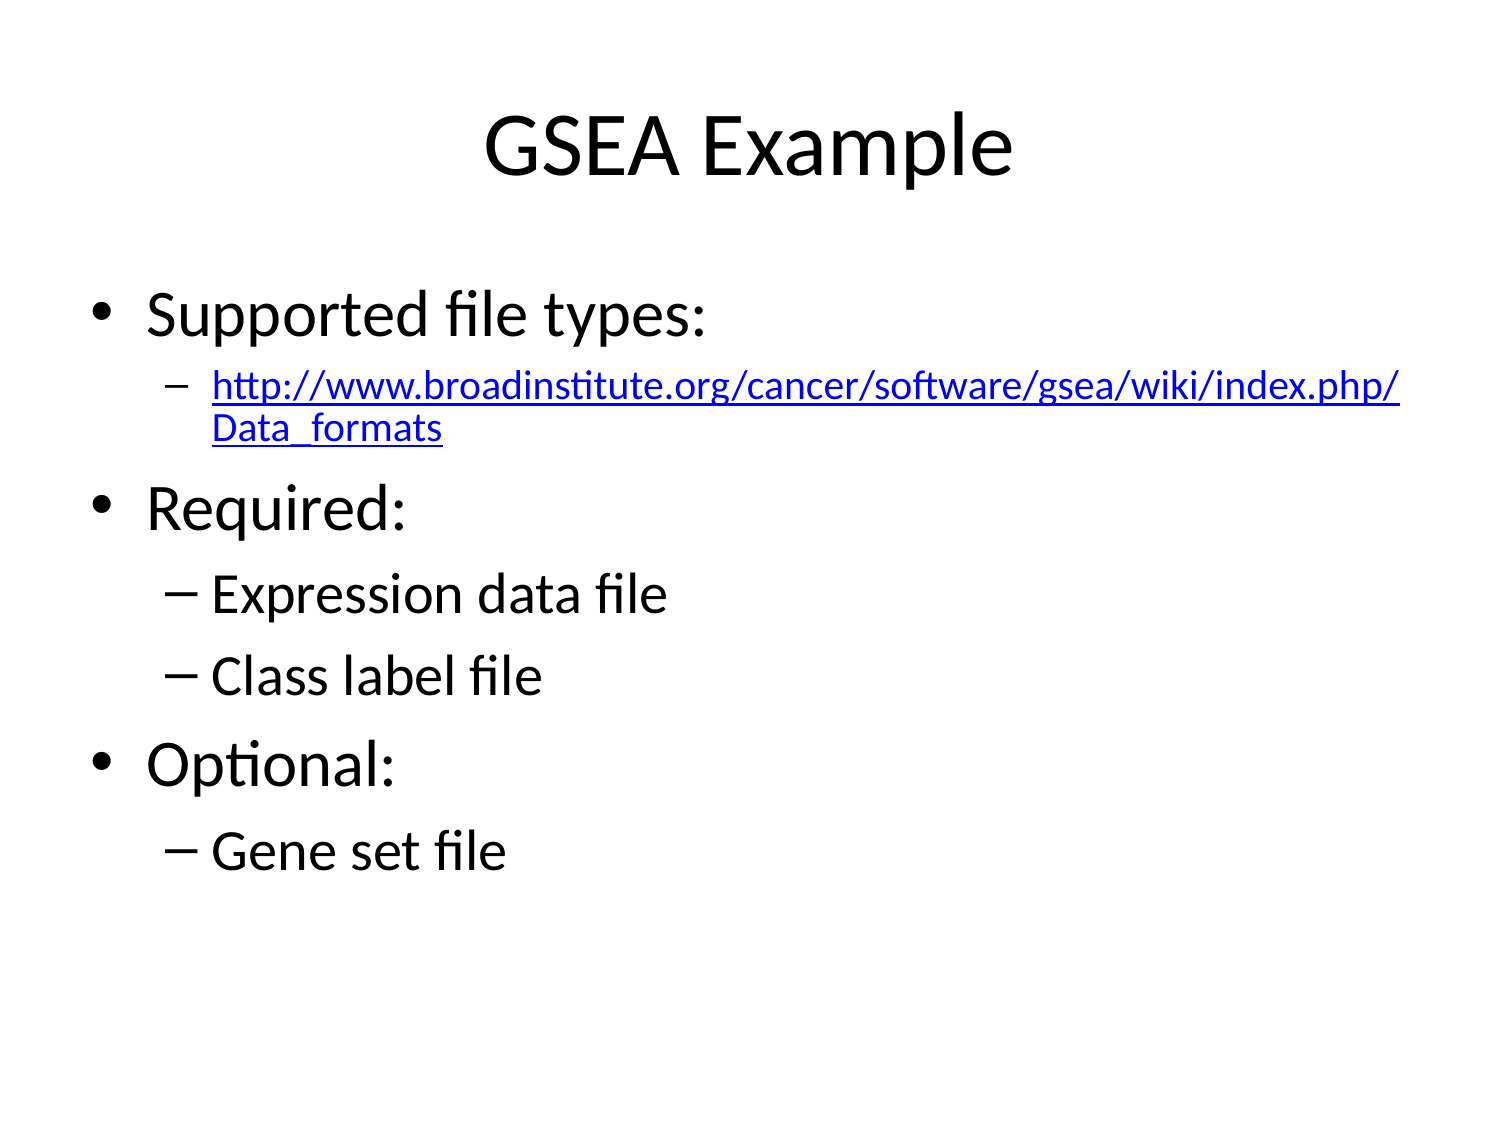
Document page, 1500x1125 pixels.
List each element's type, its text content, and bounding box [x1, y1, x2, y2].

list Supported file types: http://www.broadinstitute.org/cancer/software/gsea/wiki/index.php/Data_formats Required: Expression data file Class label file Optional: Gene set file [75, 262, 1425, 1005]
title GSEA Example [75, 45, 1425, 233]
